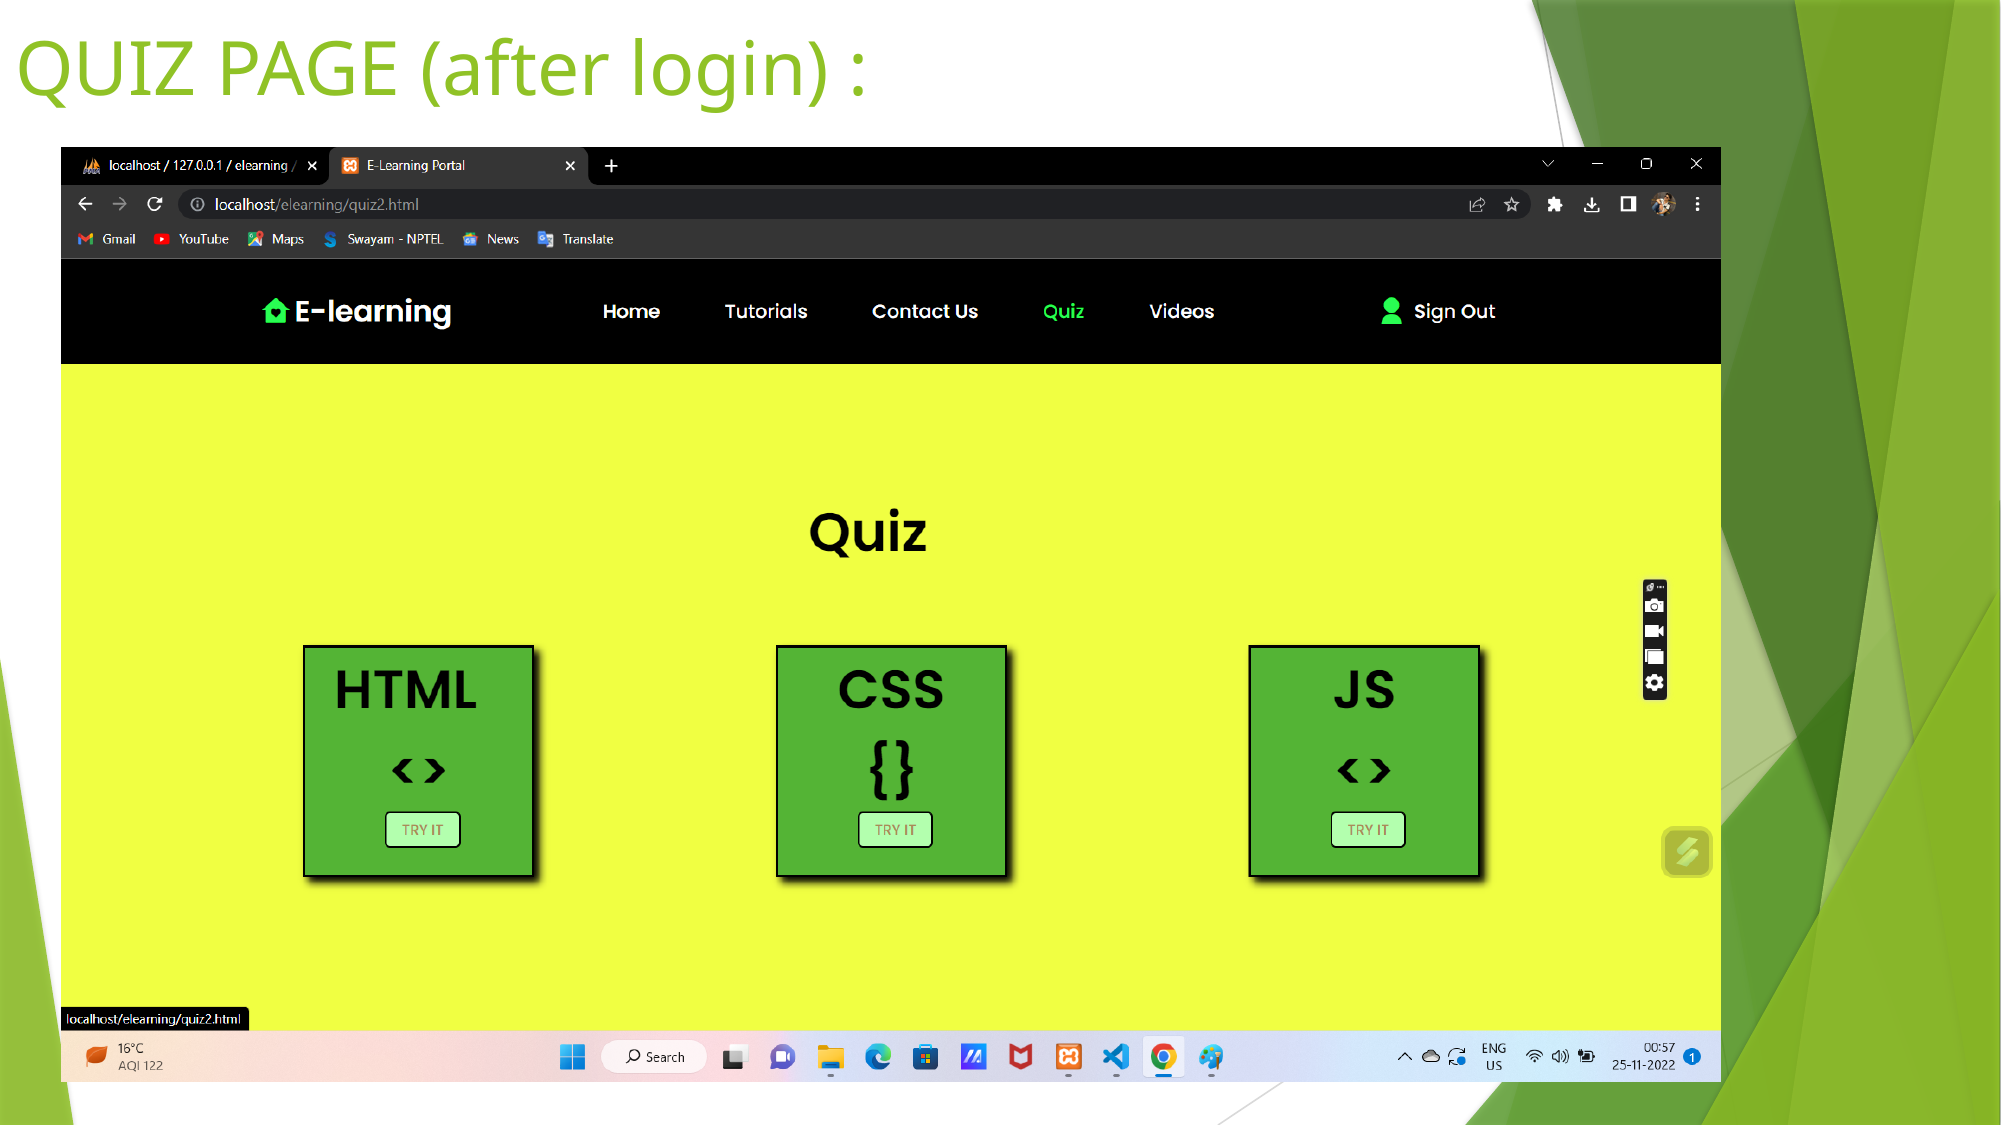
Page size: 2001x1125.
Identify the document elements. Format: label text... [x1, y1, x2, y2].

title QUIZ PAGE (after login) : [0, 13, 1522, 1102]
picture [60, 147, 1721, 1082]
